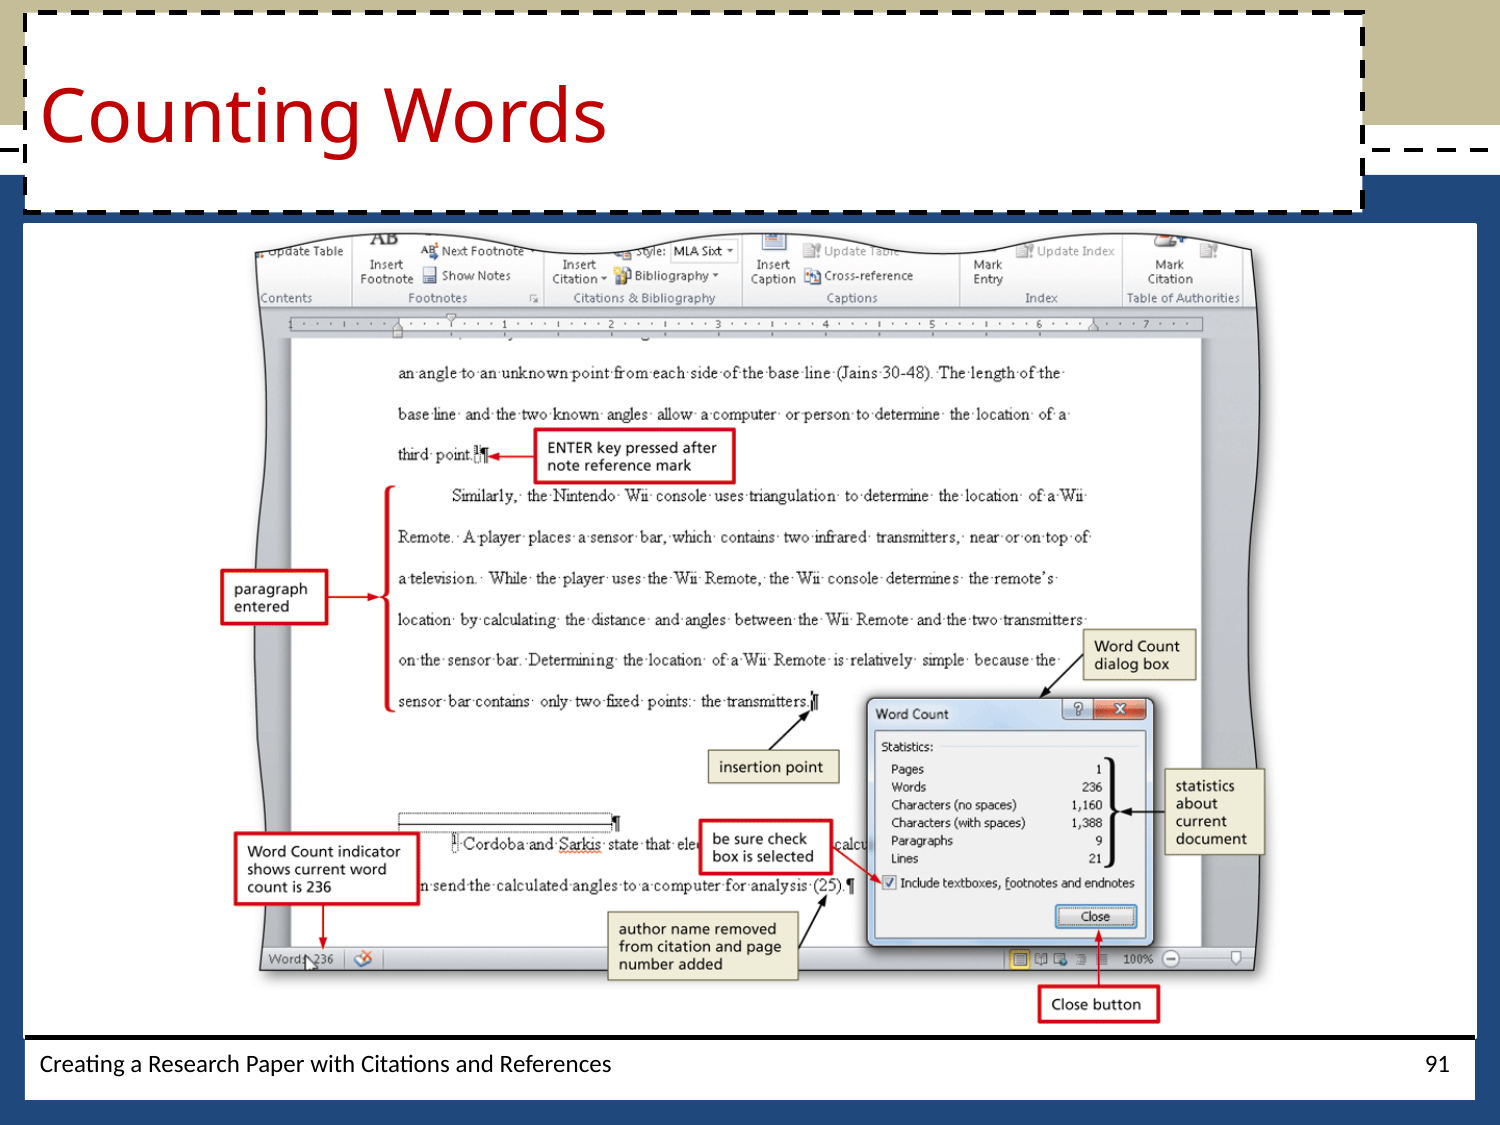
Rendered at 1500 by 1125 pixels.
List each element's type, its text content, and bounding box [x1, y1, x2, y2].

footer Creating a Research Paper with Citations and References [24, 1040, 1400, 1100]
title Counting Words [23, 10, 1365, 215]
slide_number 91 [1400, 1040, 1475, 1100]
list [220, 224, 1280, 1024]
